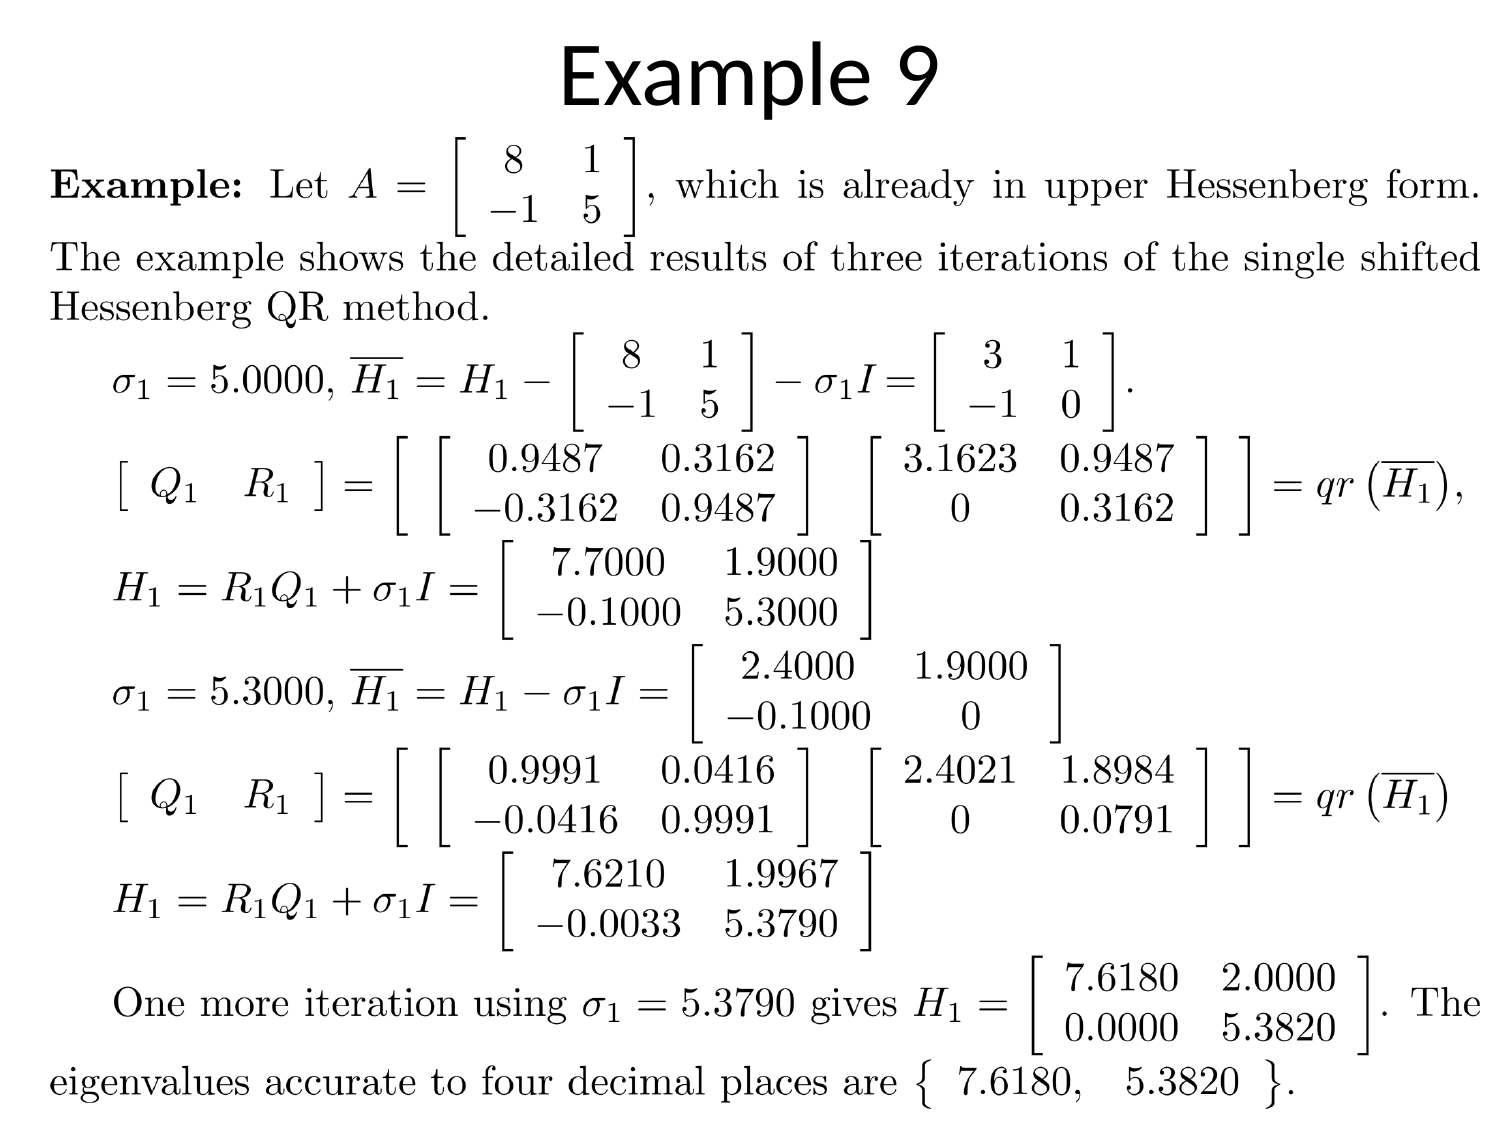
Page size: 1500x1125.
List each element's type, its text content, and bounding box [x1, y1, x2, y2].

title Example 9 [75, 0, 1425, 135]
picture [49, 137, 1480, 1109]
